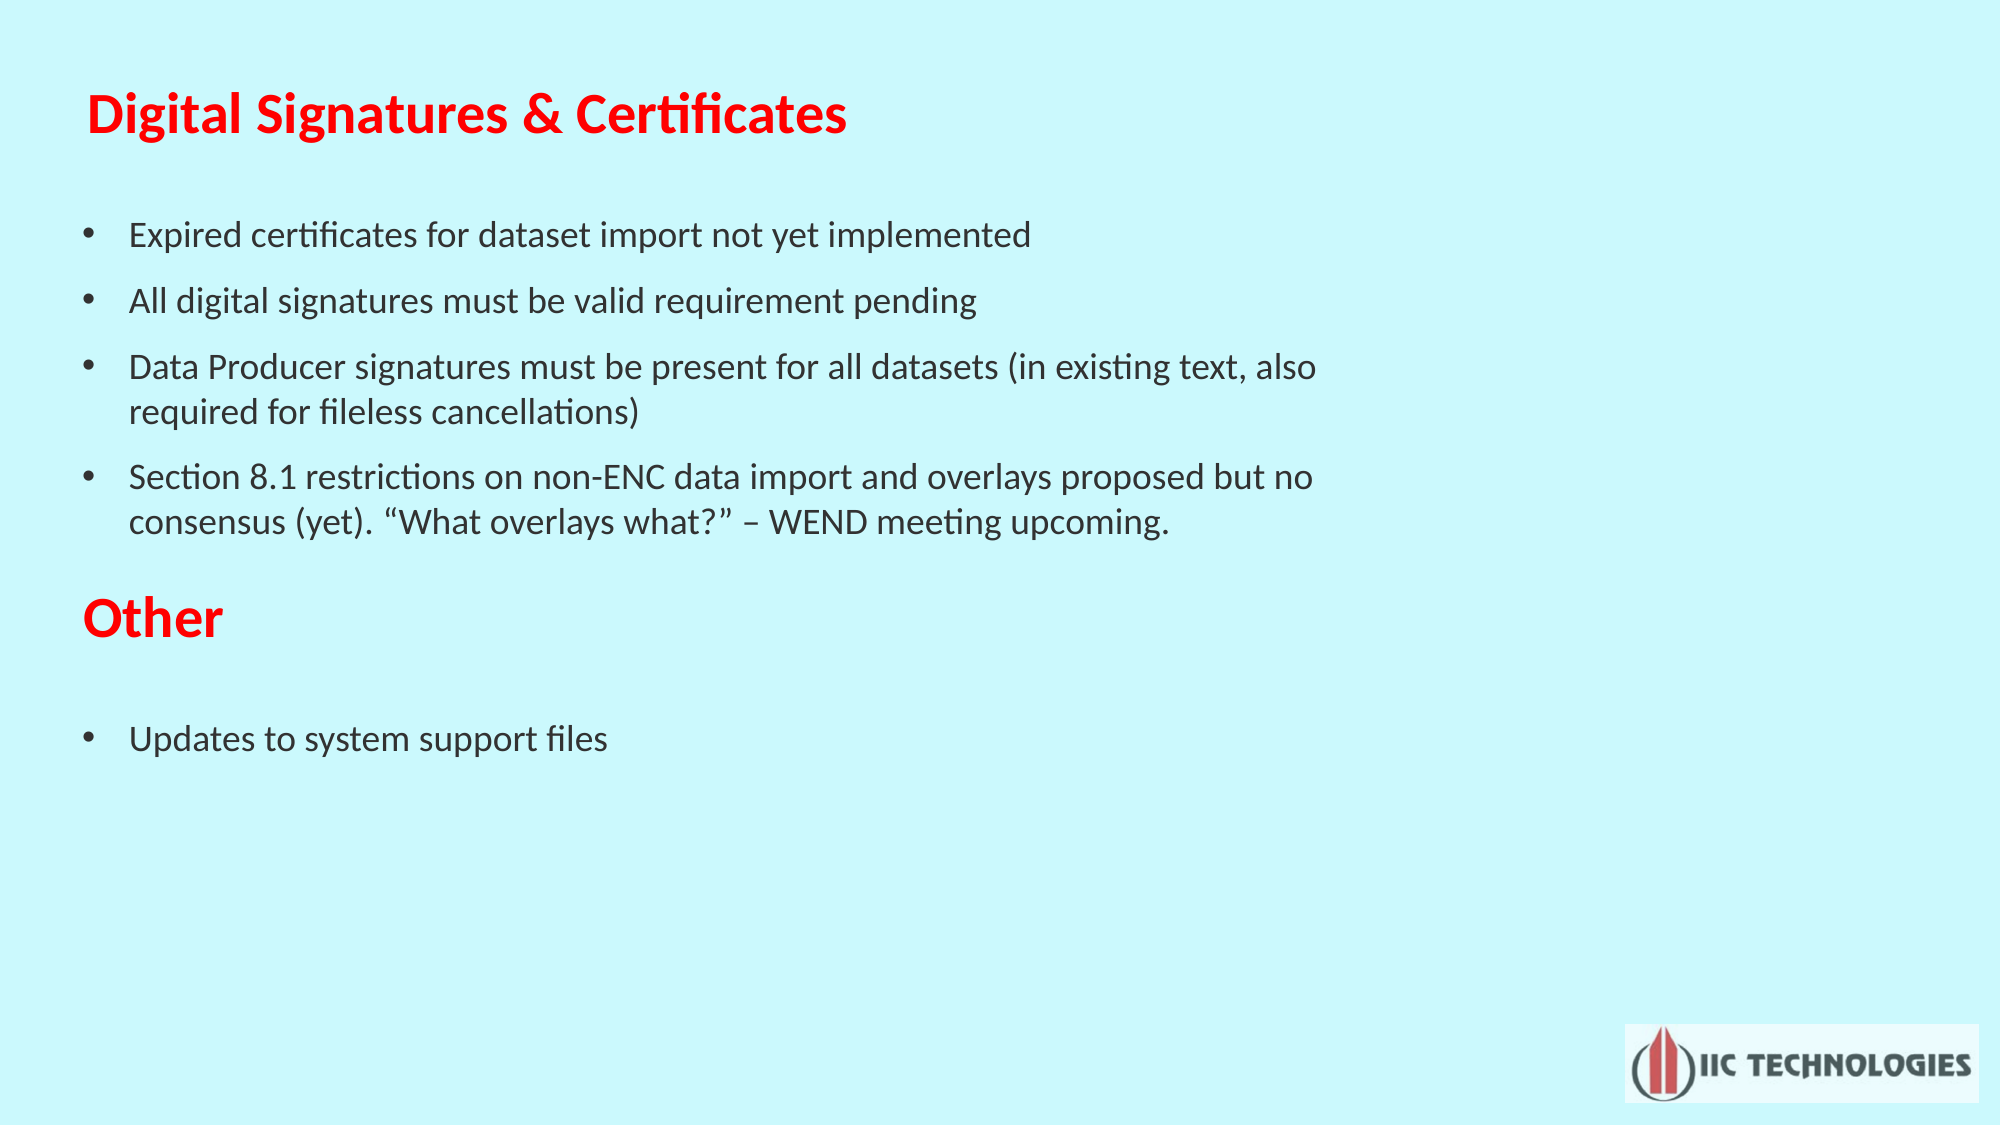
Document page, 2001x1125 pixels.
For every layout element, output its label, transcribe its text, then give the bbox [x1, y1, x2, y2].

text_box Updates to system support files [67, 706, 1418, 767]
text_box Other [68, 571, 239, 657]
text_box Digital Signatures & Certificates [72, 67, 863, 153]
text_box Expired certificates for dataset import not yet implemented All digital signatures must be valid requirement pending Data Producer signatures must be present for all datasets (in existing text, also required for fileless cancellations) Section 8.1 restrictions on non-ENC data import and overlays proposed but no consensus (yet). “What overlays what?” – WEND meeting upcoming. [67, 202, 1418, 550]
